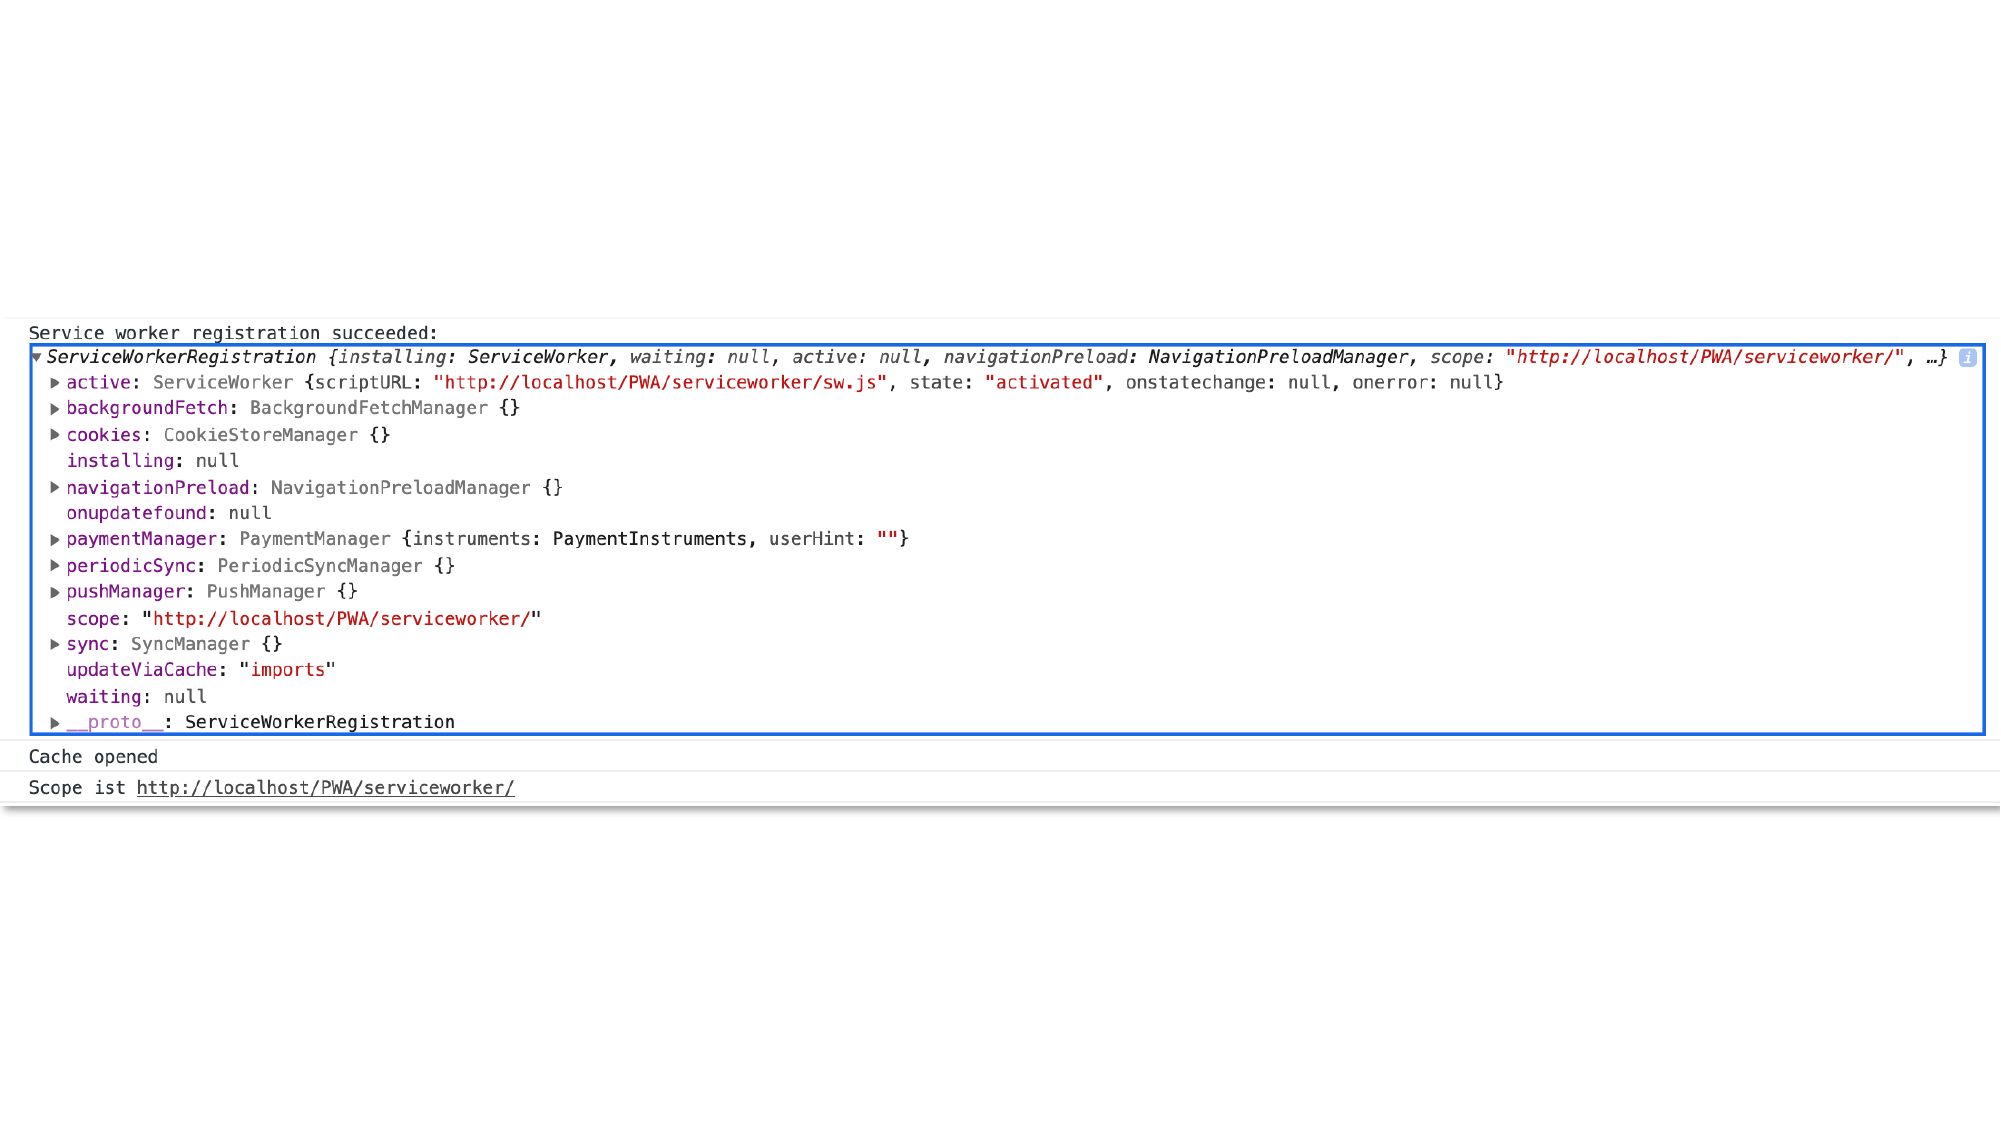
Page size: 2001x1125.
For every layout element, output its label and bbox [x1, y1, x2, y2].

picture [0, 319, 2000, 806]
